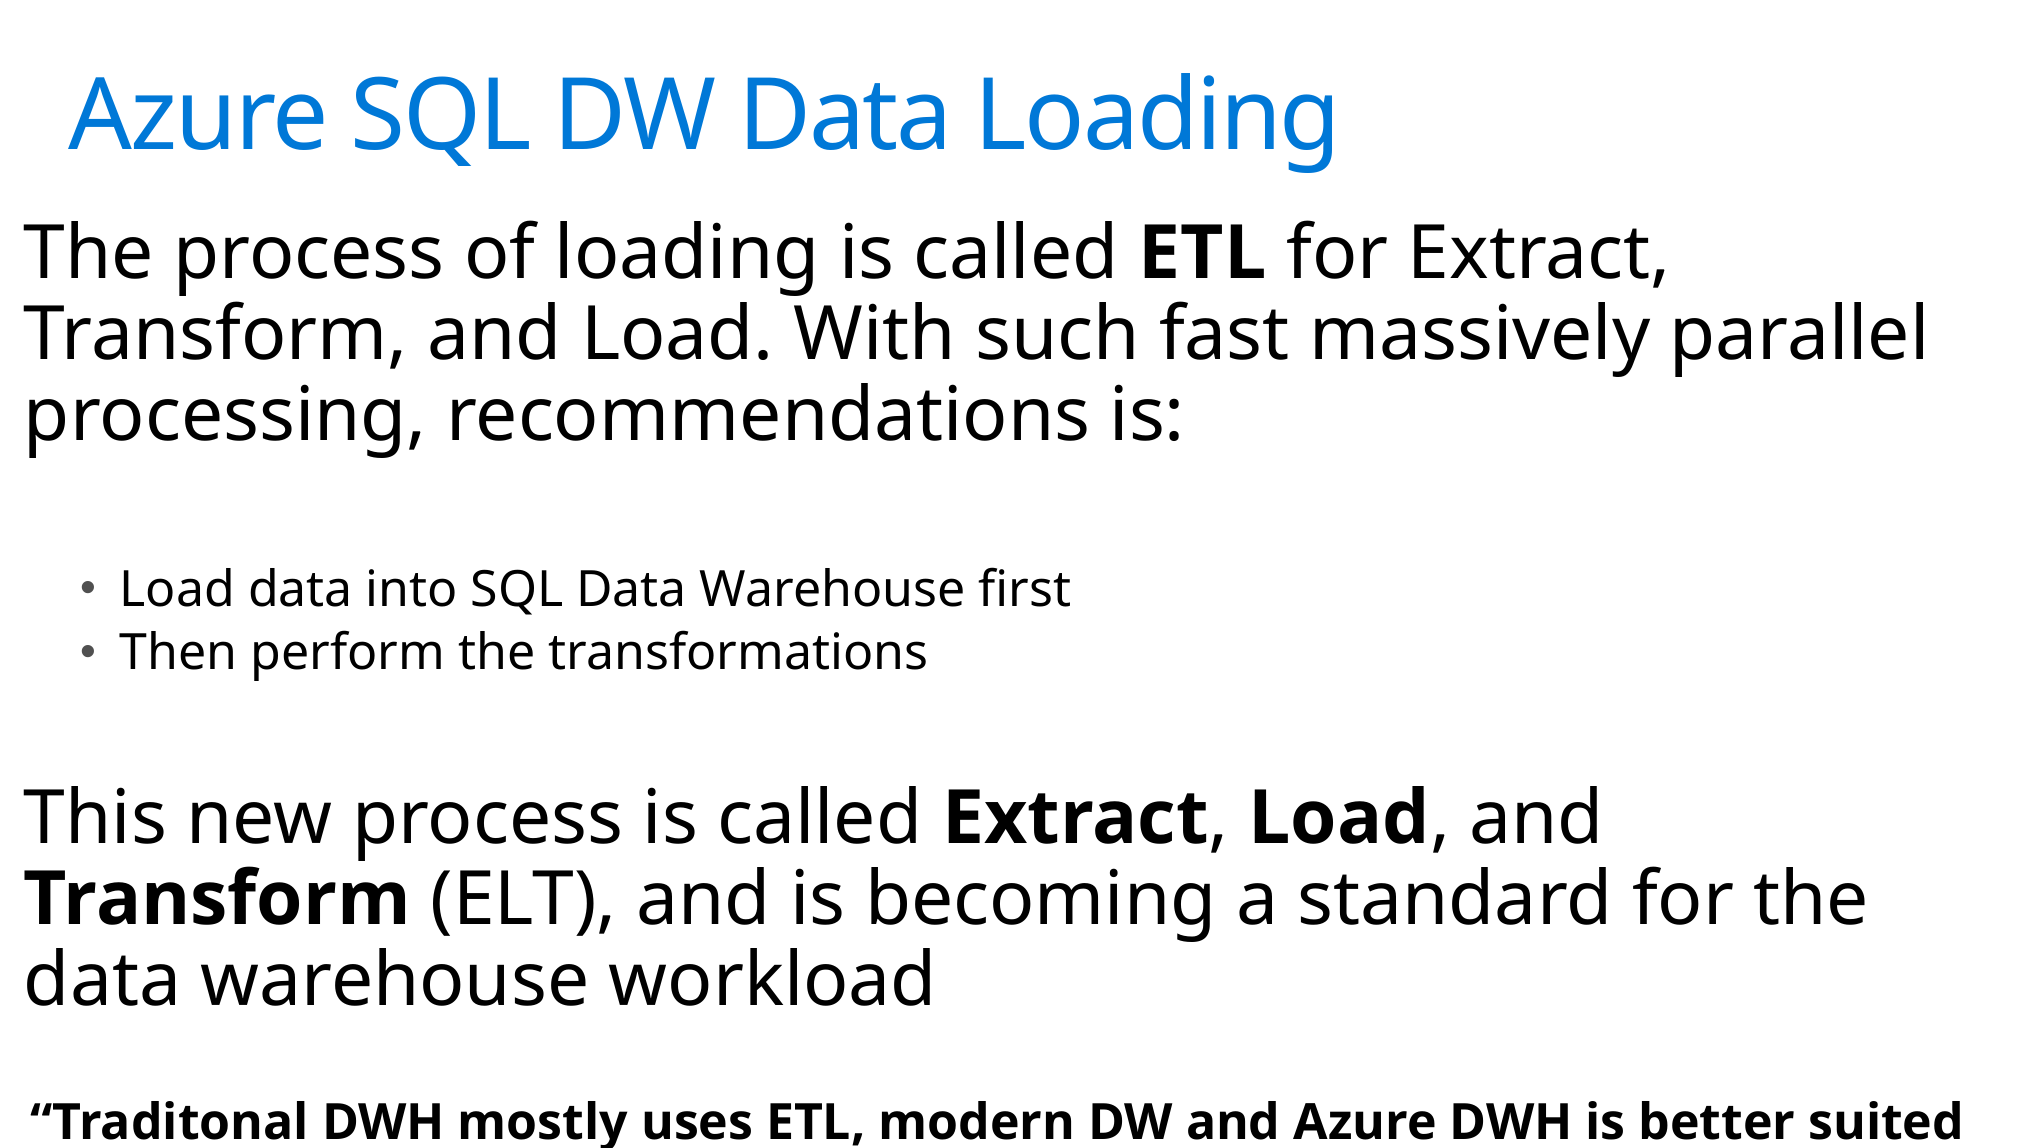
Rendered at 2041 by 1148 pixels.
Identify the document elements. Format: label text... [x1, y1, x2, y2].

title Azure SQL DW Data Loading [45, 48, 1996, 198]
list The process of loading is called ETL for Extract, Transform, and Load. With such fast massively parallel processing, recommendations is: Load data into SQL Data Warehouse first Then perform the transformations This new process is called Extract, Load, and Transform (ELT), and is becoming a standard for the data warehouse workload “Traditonal DWH mostly uses ETL, modern DW and Azure DWH is better suited to ELT” [0, 198, 1996, 1090]
